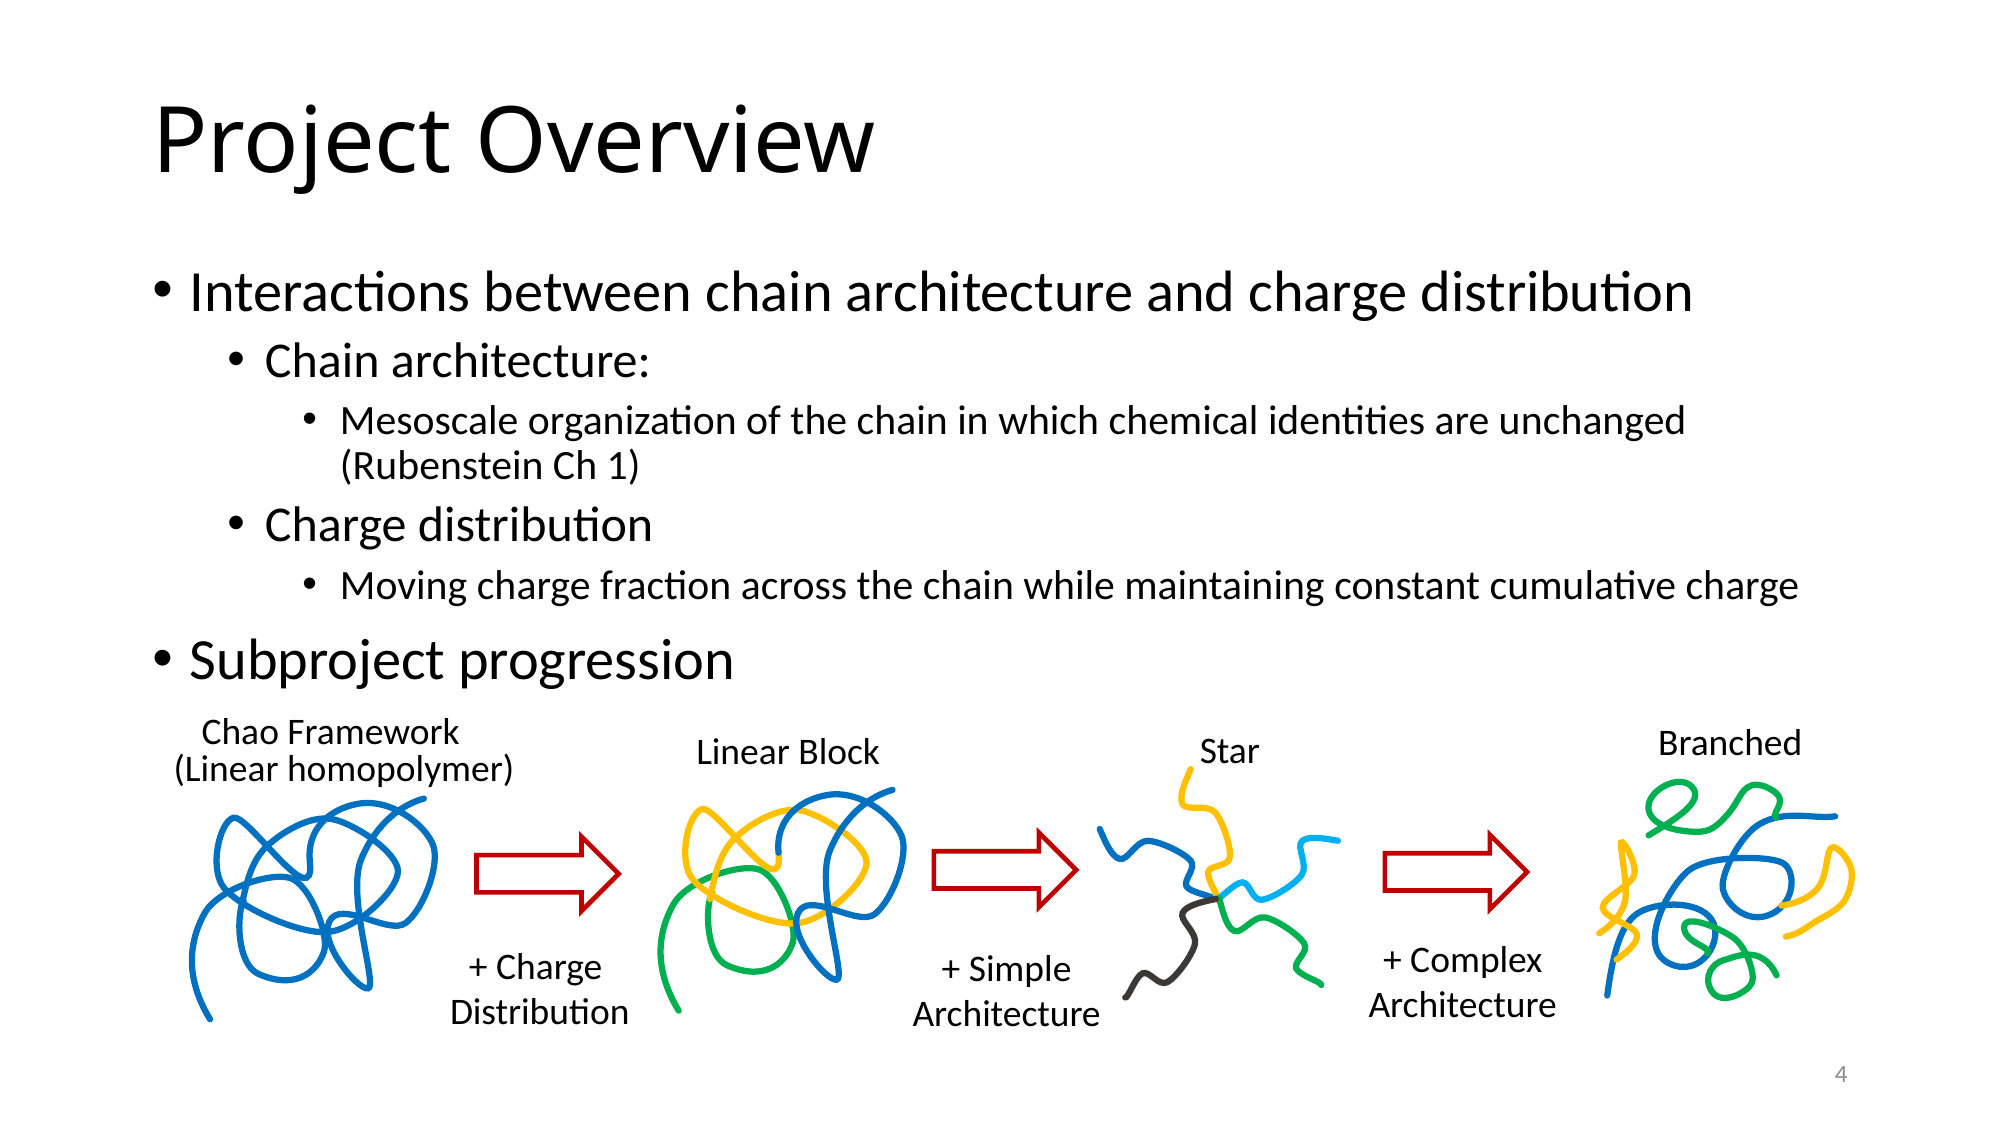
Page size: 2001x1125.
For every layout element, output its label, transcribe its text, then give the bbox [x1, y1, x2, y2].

text_box + Complex Architecture [1353, 927, 1572, 1033]
text_box Linear Block [681, 719, 895, 780]
text_box Chao Framework [186, 699, 475, 737]
text_box [475, 834, 621, 914]
text_box Branched [1643, 710, 1818, 771]
slide_number 4 [1412, 1042, 1863, 1103]
text_box [932, 830, 1078, 910]
text_box [1383, 832, 1529, 912]
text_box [191, 798, 435, 1020]
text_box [1604, 779, 1841, 998]
text_box (Linear homopolymer) [158, 737, 530, 797]
text_box Star [1185, 718, 1275, 769]
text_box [660, 789, 904, 1011]
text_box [1092, 769, 1344, 1007]
text_box + Charge Distribution [435, 934, 645, 1040]
title Project Overview [137, 34, 1863, 252]
text_box + Simple Architecture [897, 936, 1116, 1042]
list Interactions between chain architecture and charge distribution Chain architecture: Mesoscale organization of the chain in which chemical identities are unchanged (Rubenstein Ch 1) Charge distribution Moving charge fraction across the chain while maintaining constant cumulative charge Subproject progression [137, 253, 1863, 709]
